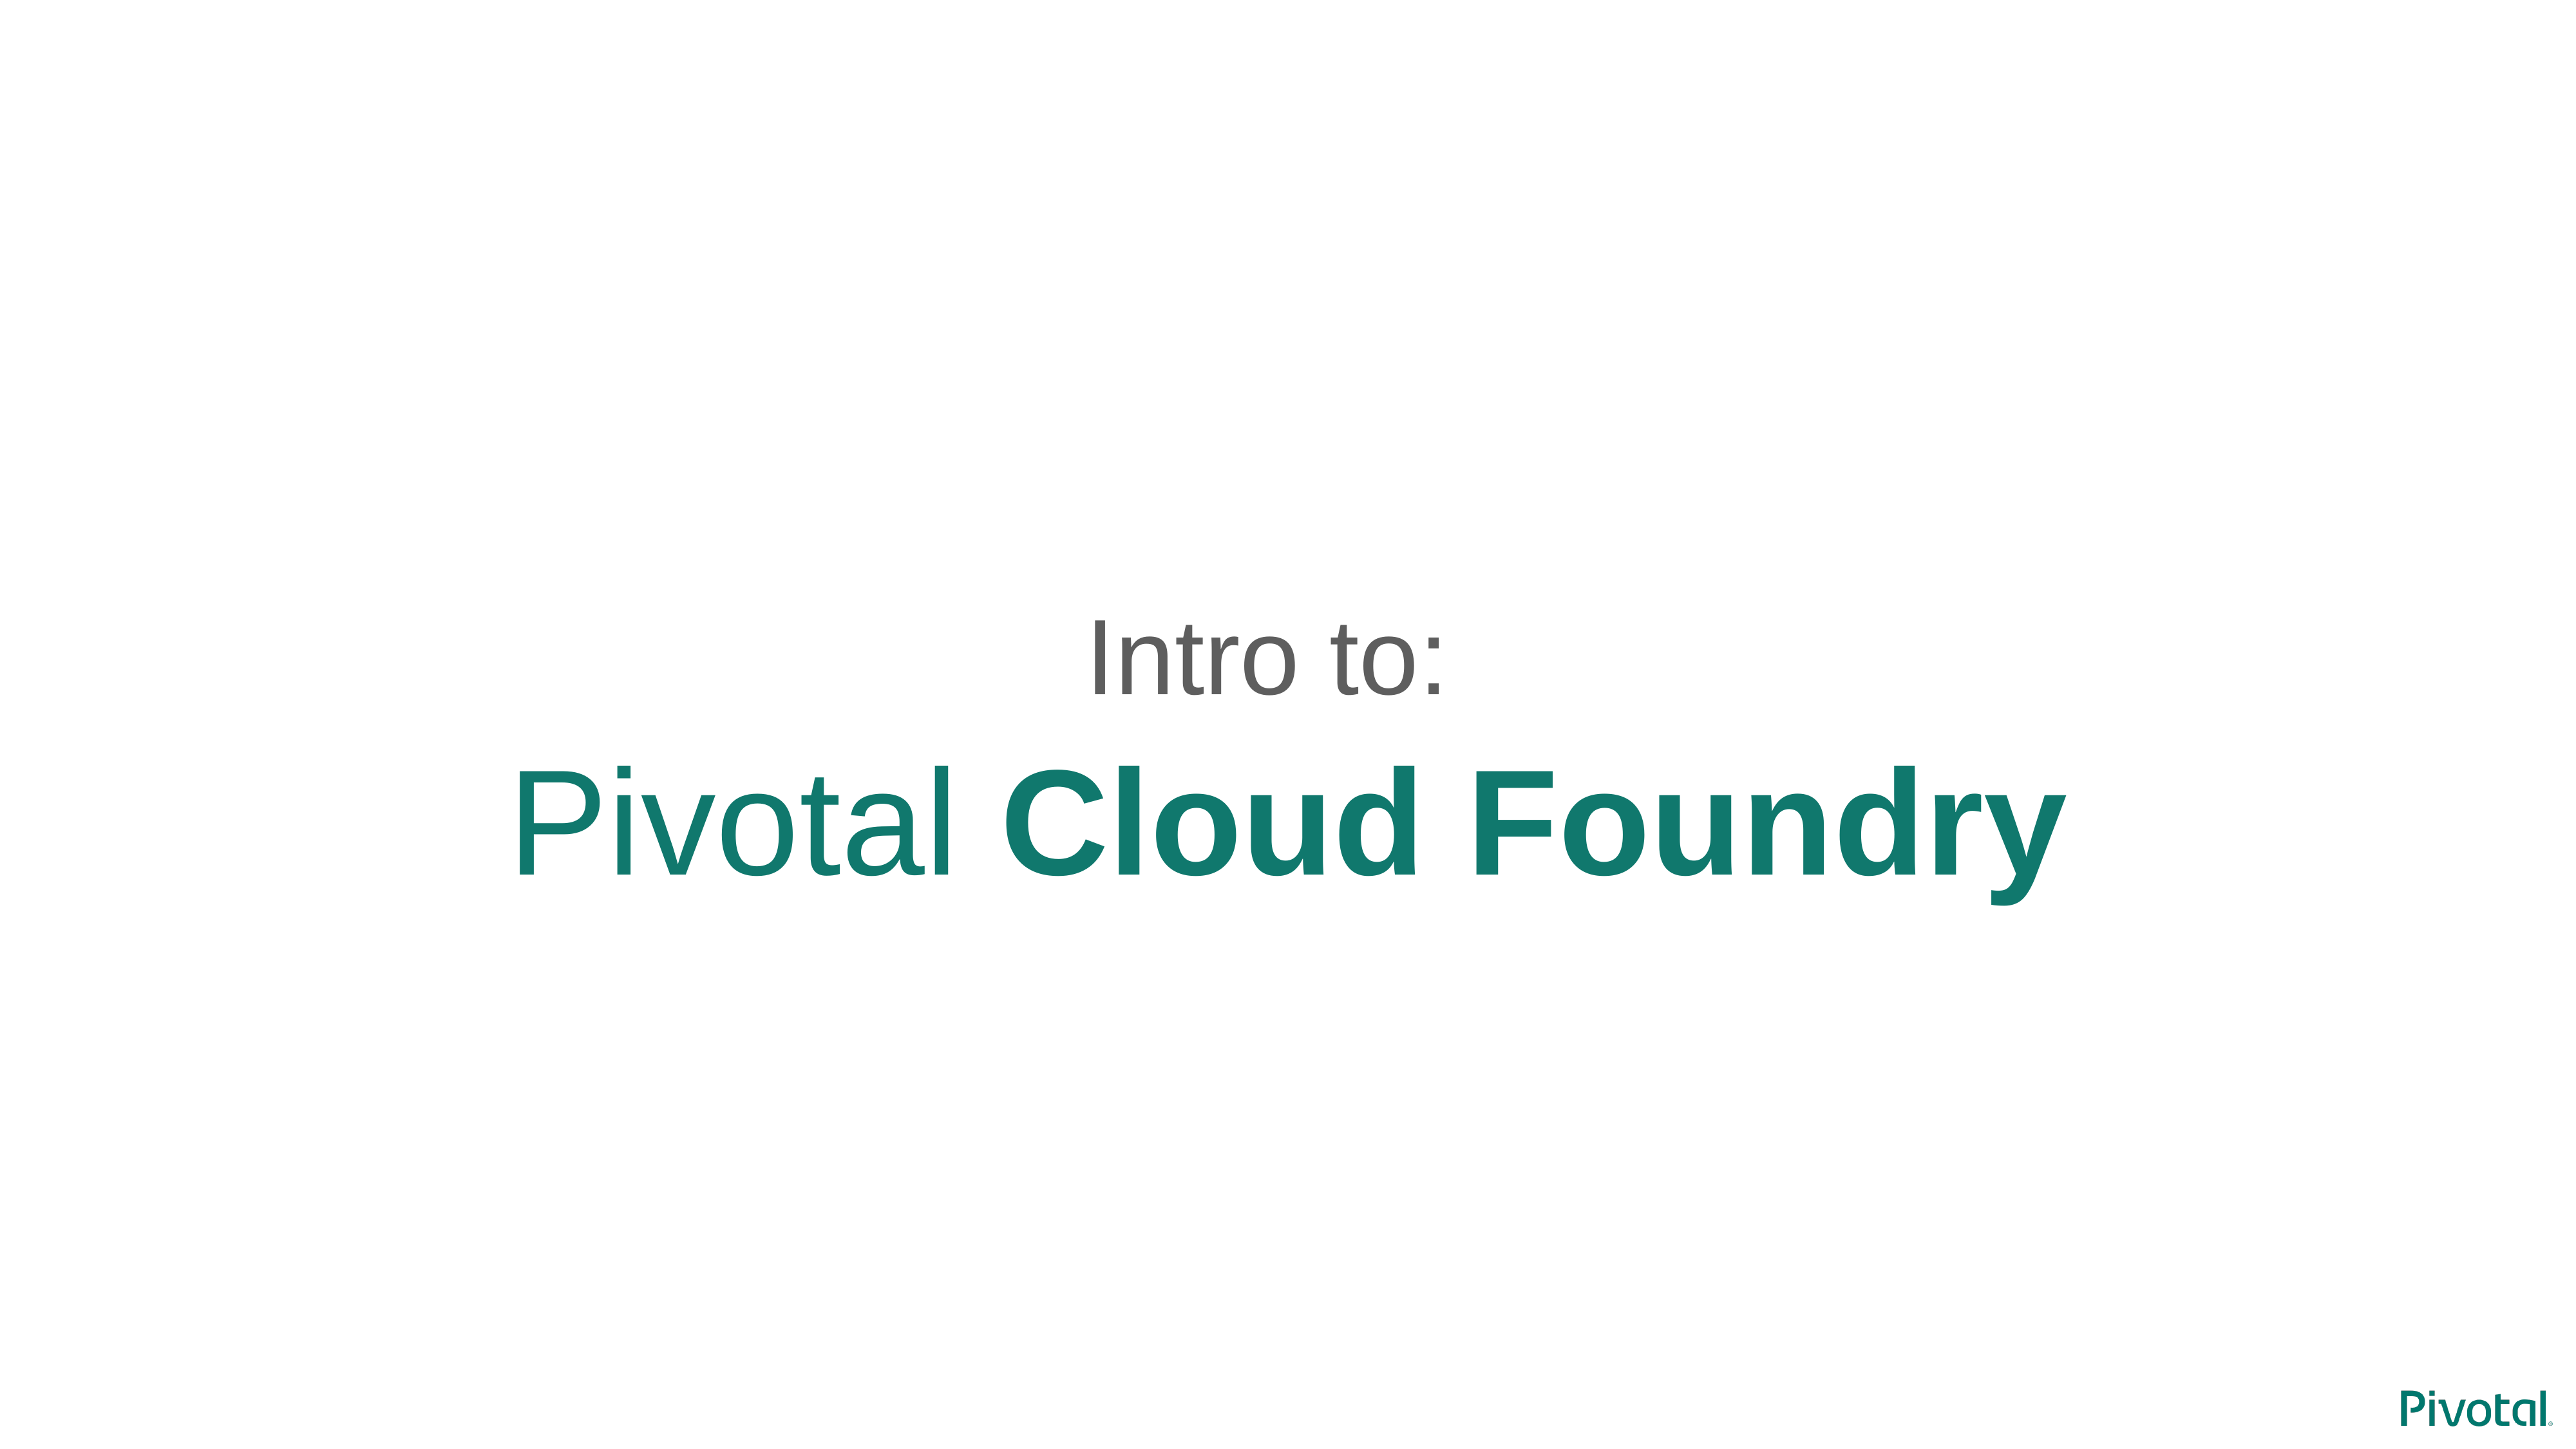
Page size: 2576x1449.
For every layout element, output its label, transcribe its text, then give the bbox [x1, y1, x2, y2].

title Intro to: Pivotal Cloud Foundry [187, 478, 2389, 971]
picture [2339, 1356, 2576, 1449]
